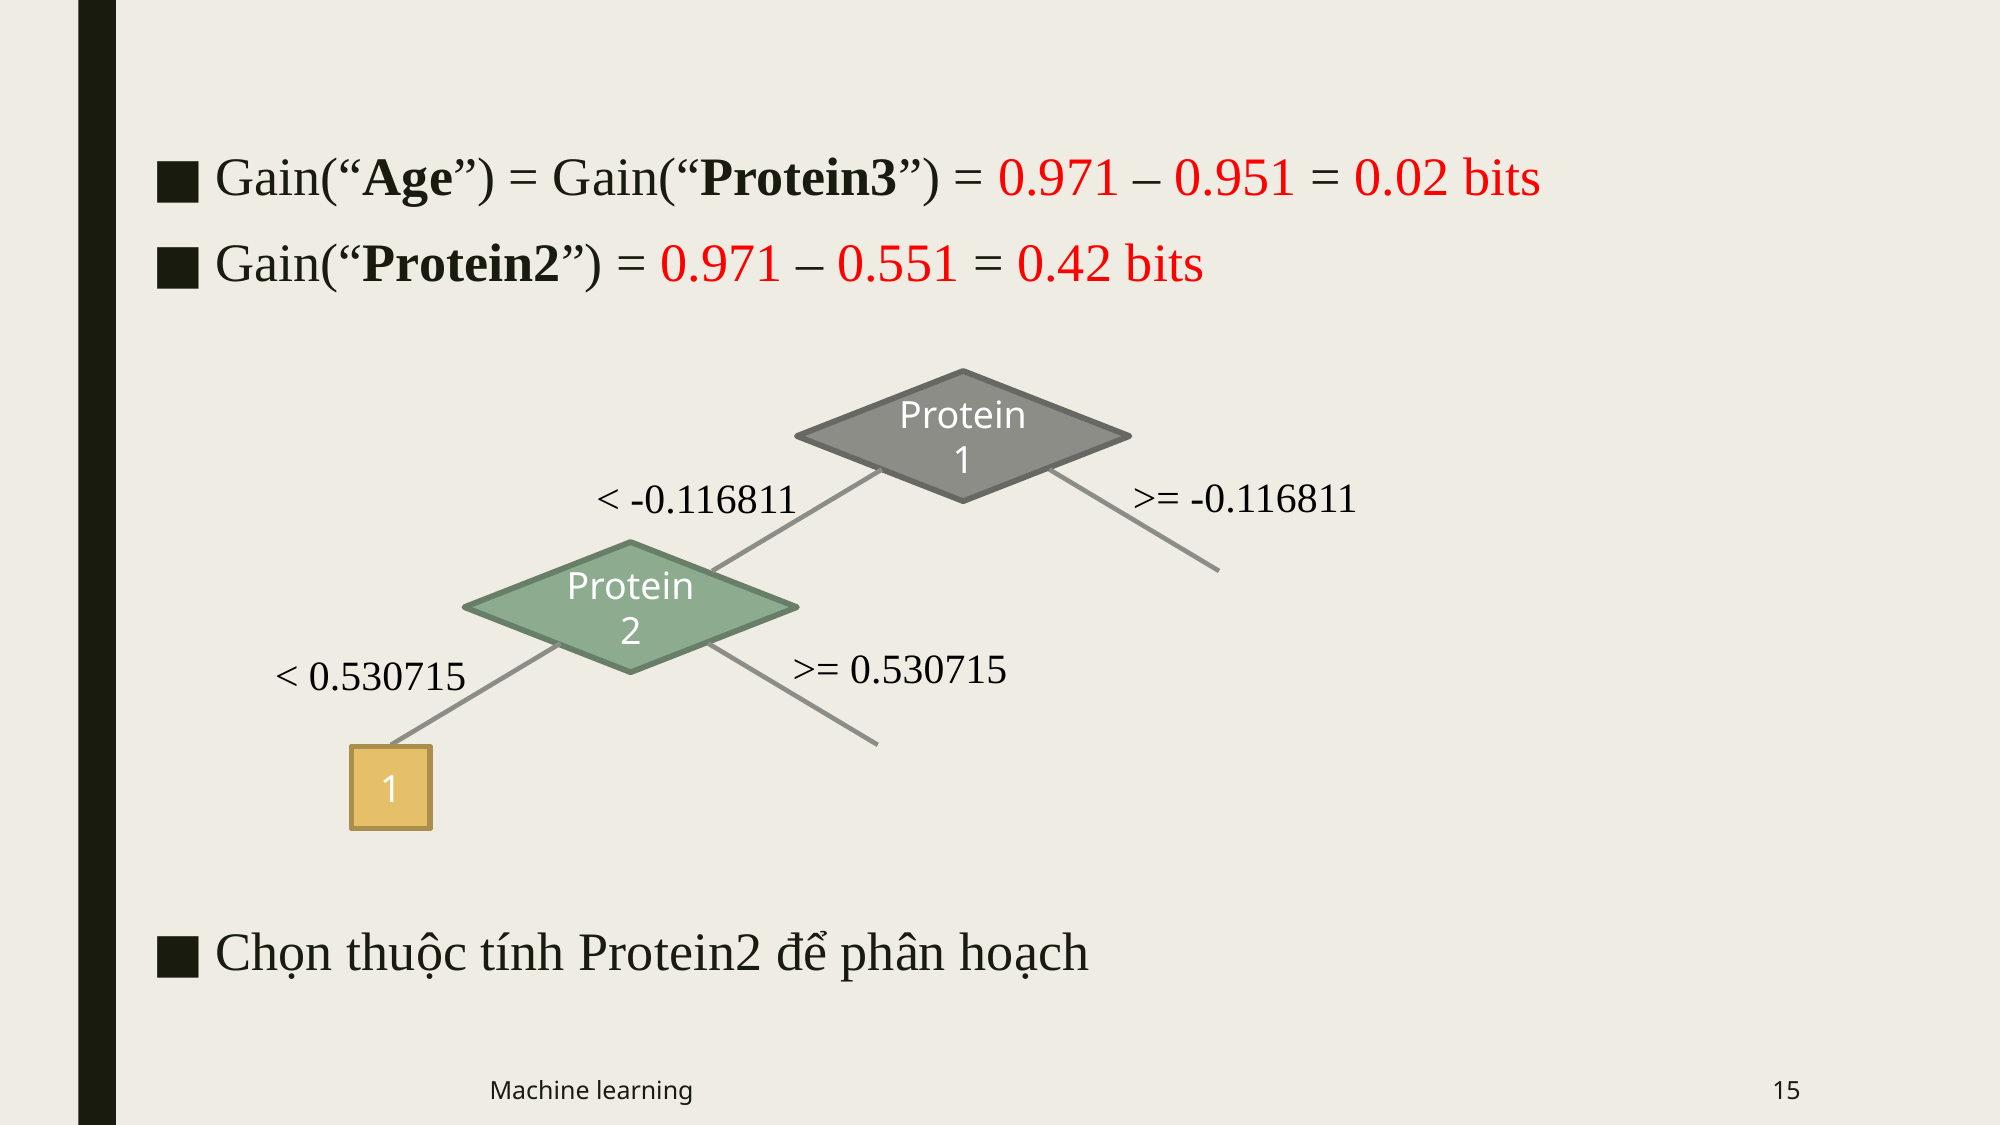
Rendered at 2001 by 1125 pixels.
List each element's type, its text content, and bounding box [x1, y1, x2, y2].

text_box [390, 643, 561, 745]
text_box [1049, 469, 1220, 571]
text_box < -0.116811 [581, 464, 853, 530]
text_box >= -0.116811 [1118, 462, 1436, 528]
text_box 1 [349, 744, 433, 831]
text_box >= 0.530715 [777, 634, 1069, 700]
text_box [707, 643, 878, 745]
text_box Protein1 [794, 368, 1133, 504]
text_box Protein2 [461, 539, 800, 675]
list Gain(“Age”) = Gain(“Protein3”) = 0.971 – 0.951 = 0.02 bits Gain(“Protein2”) = 0.971 – 0.551 = 0.42 bits Chọn thuộc tính Protein2 để phân hoạch [137, 139, 1863, 986]
footer Machine learning [474, 1058, 1505, 1125]
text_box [712, 469, 882, 571]
text_box < 0.530715 [260, 641, 552, 706]
slide_number 15 [1553, 1058, 1816, 1125]
